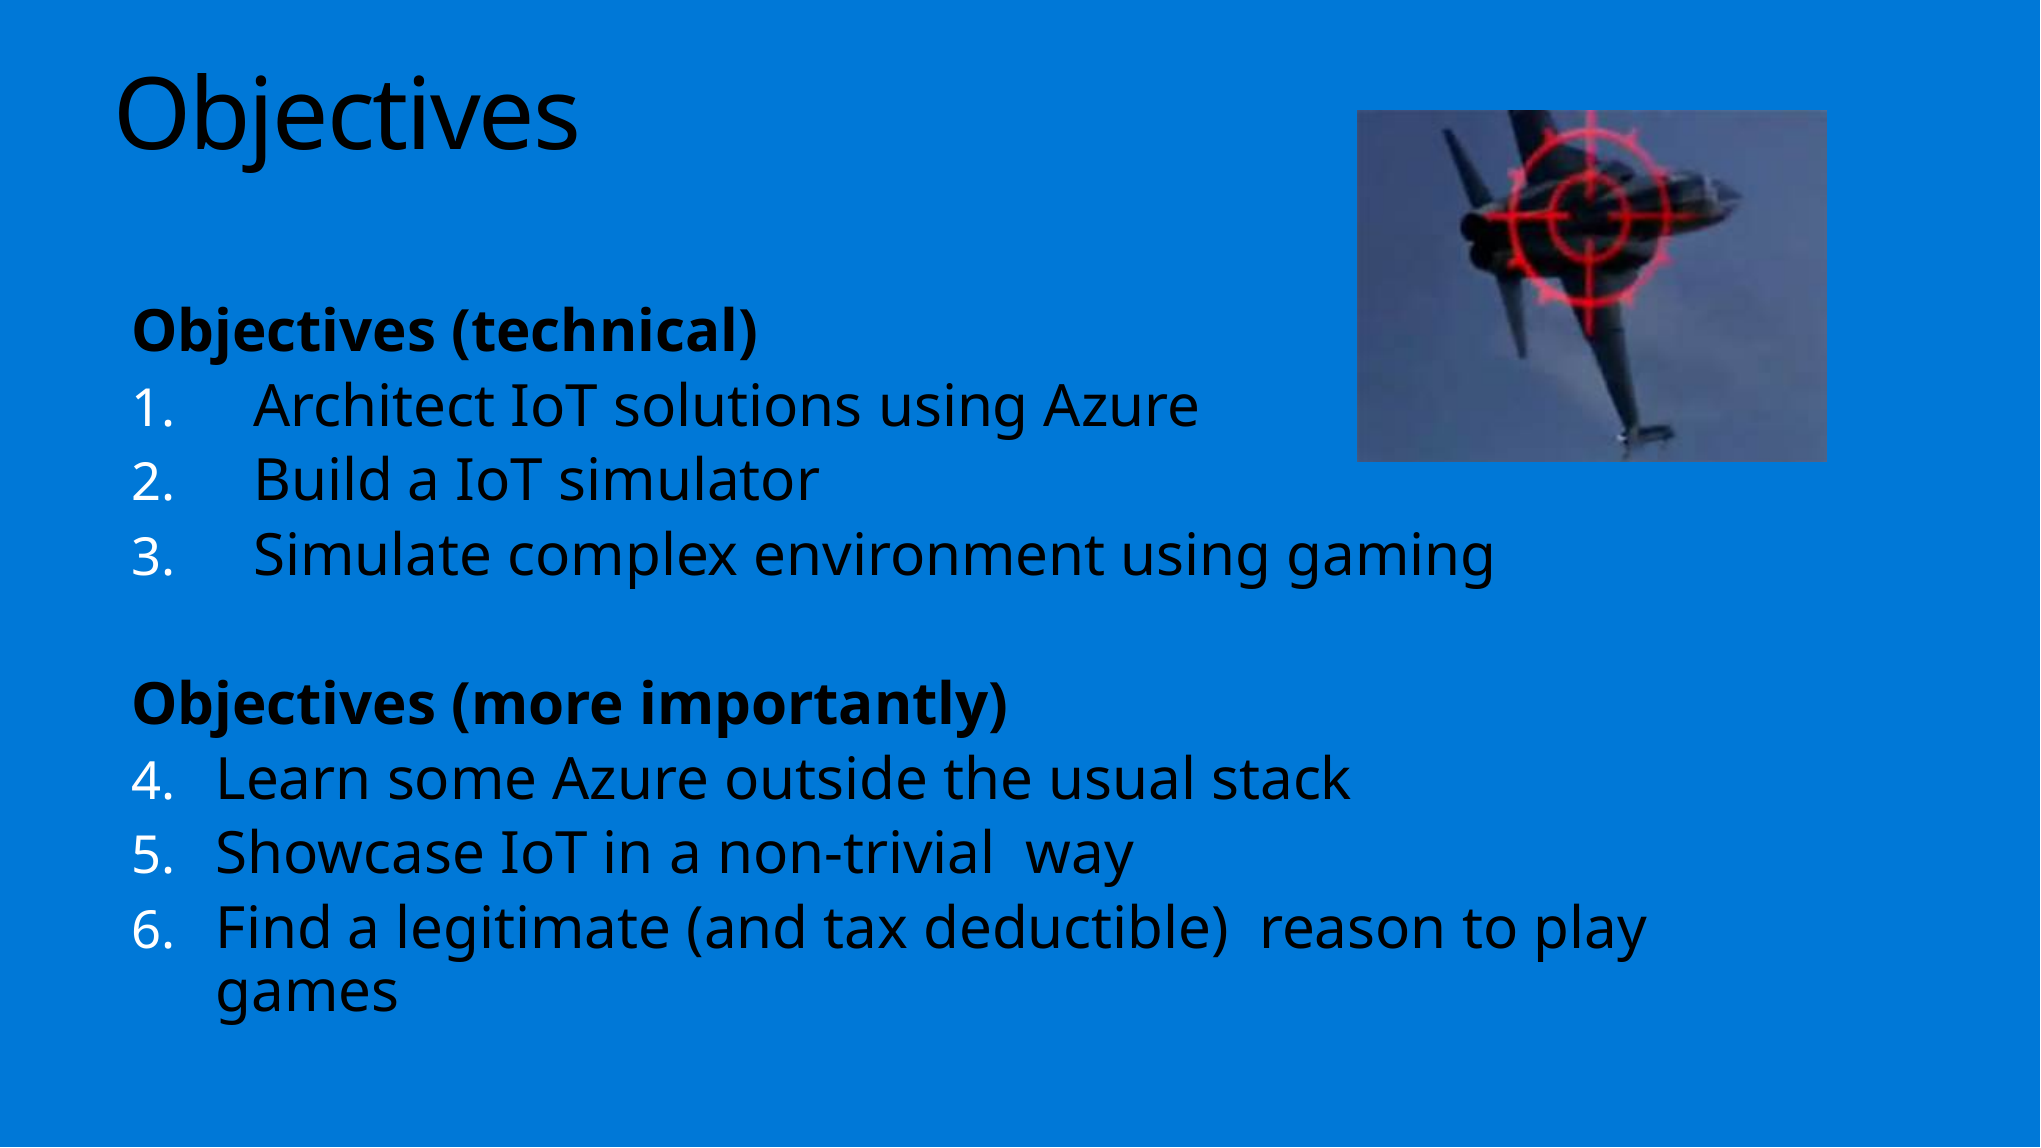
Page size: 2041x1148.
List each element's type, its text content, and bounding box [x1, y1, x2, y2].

list Objectives (technical) Architect IoT solutions using Azure Build a IoT simulator Simulate complex environment using gaming Objectives (more importantly) Learn some Azure outside the usual stack Showcase IoT in a non-trivial way Find a legitimate (and tax deductible) reason to play games Adam [107, 286, 1720, 1148]
picture [1357, 110, 1827, 463]
title Objectives [89, 48, 2041, 199]
